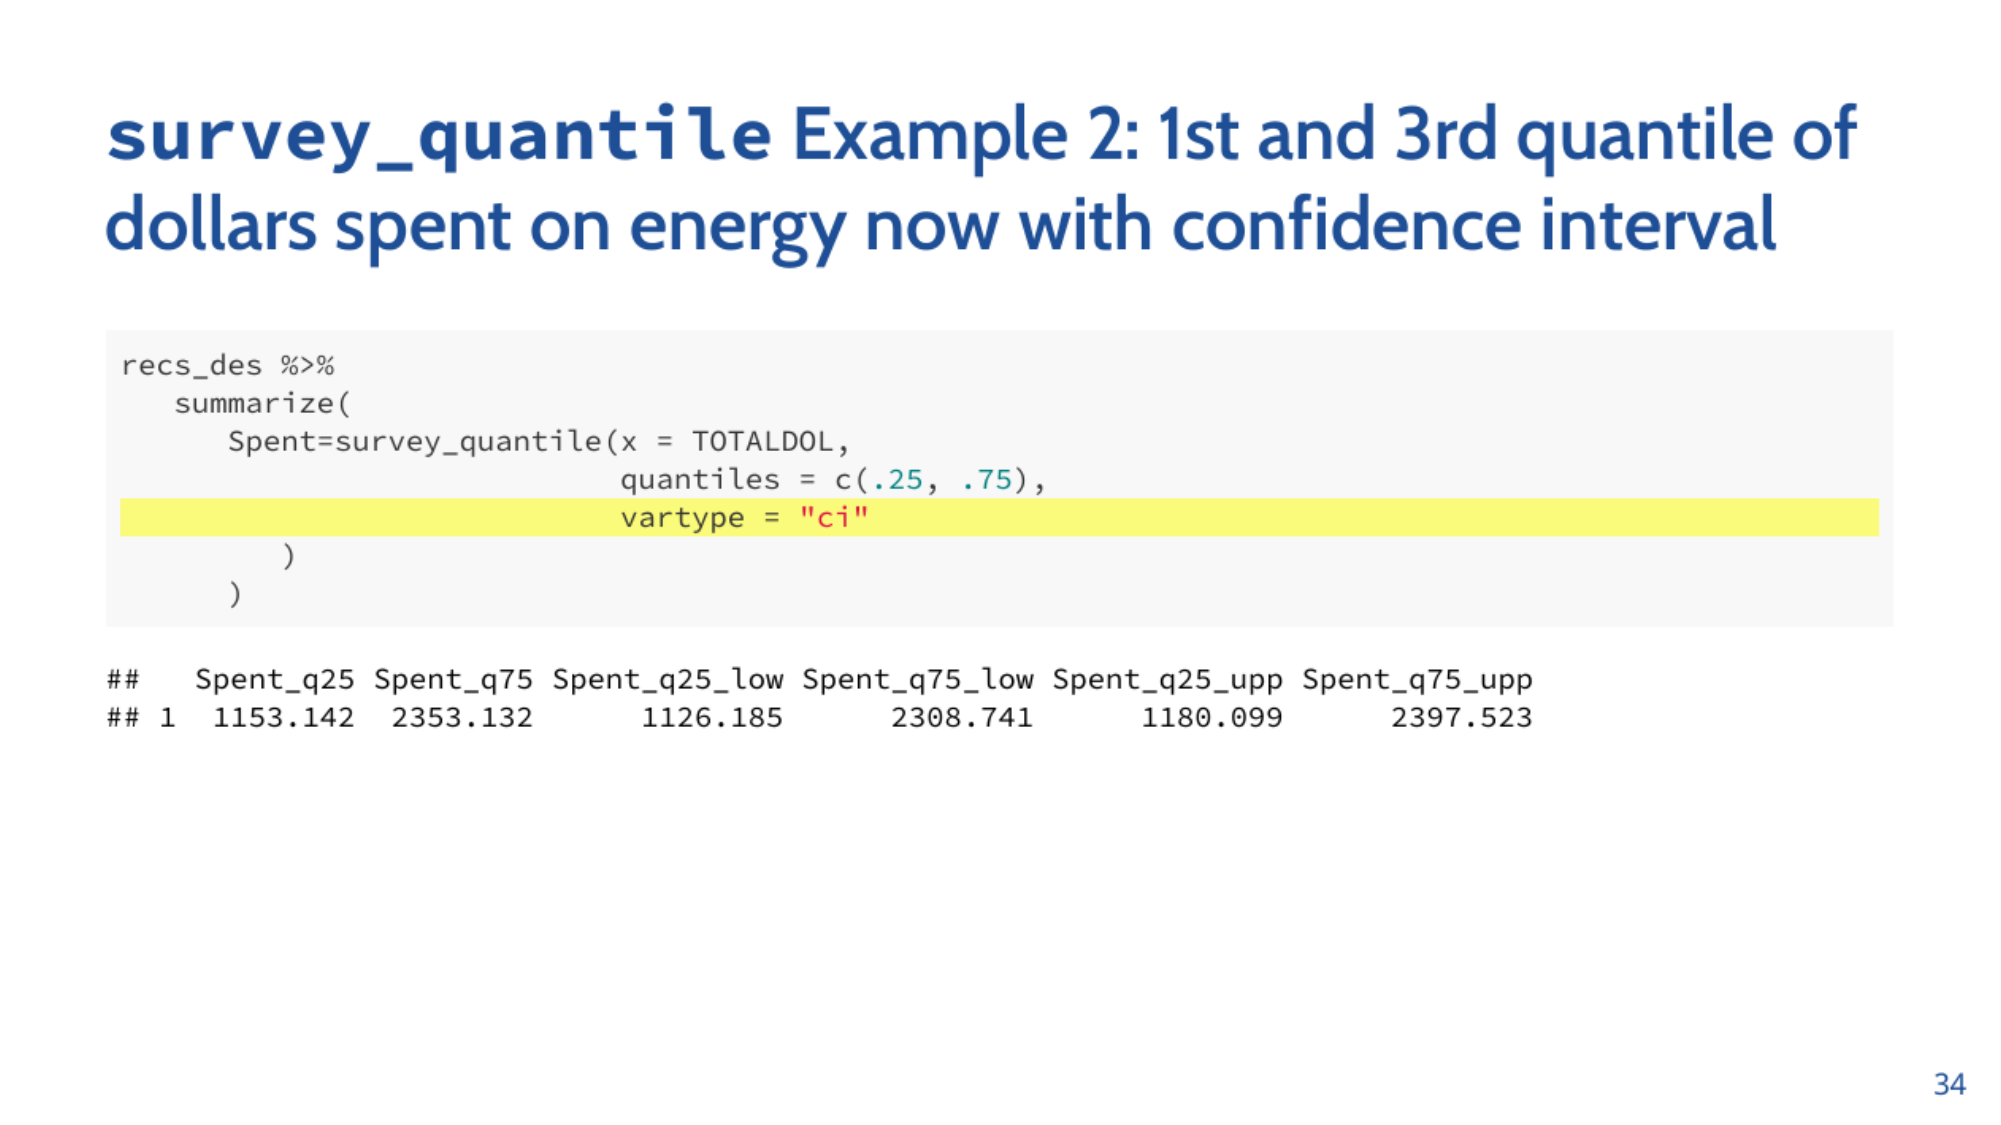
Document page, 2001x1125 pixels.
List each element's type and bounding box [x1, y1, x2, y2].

list [0, 0, 2000, 1125]
